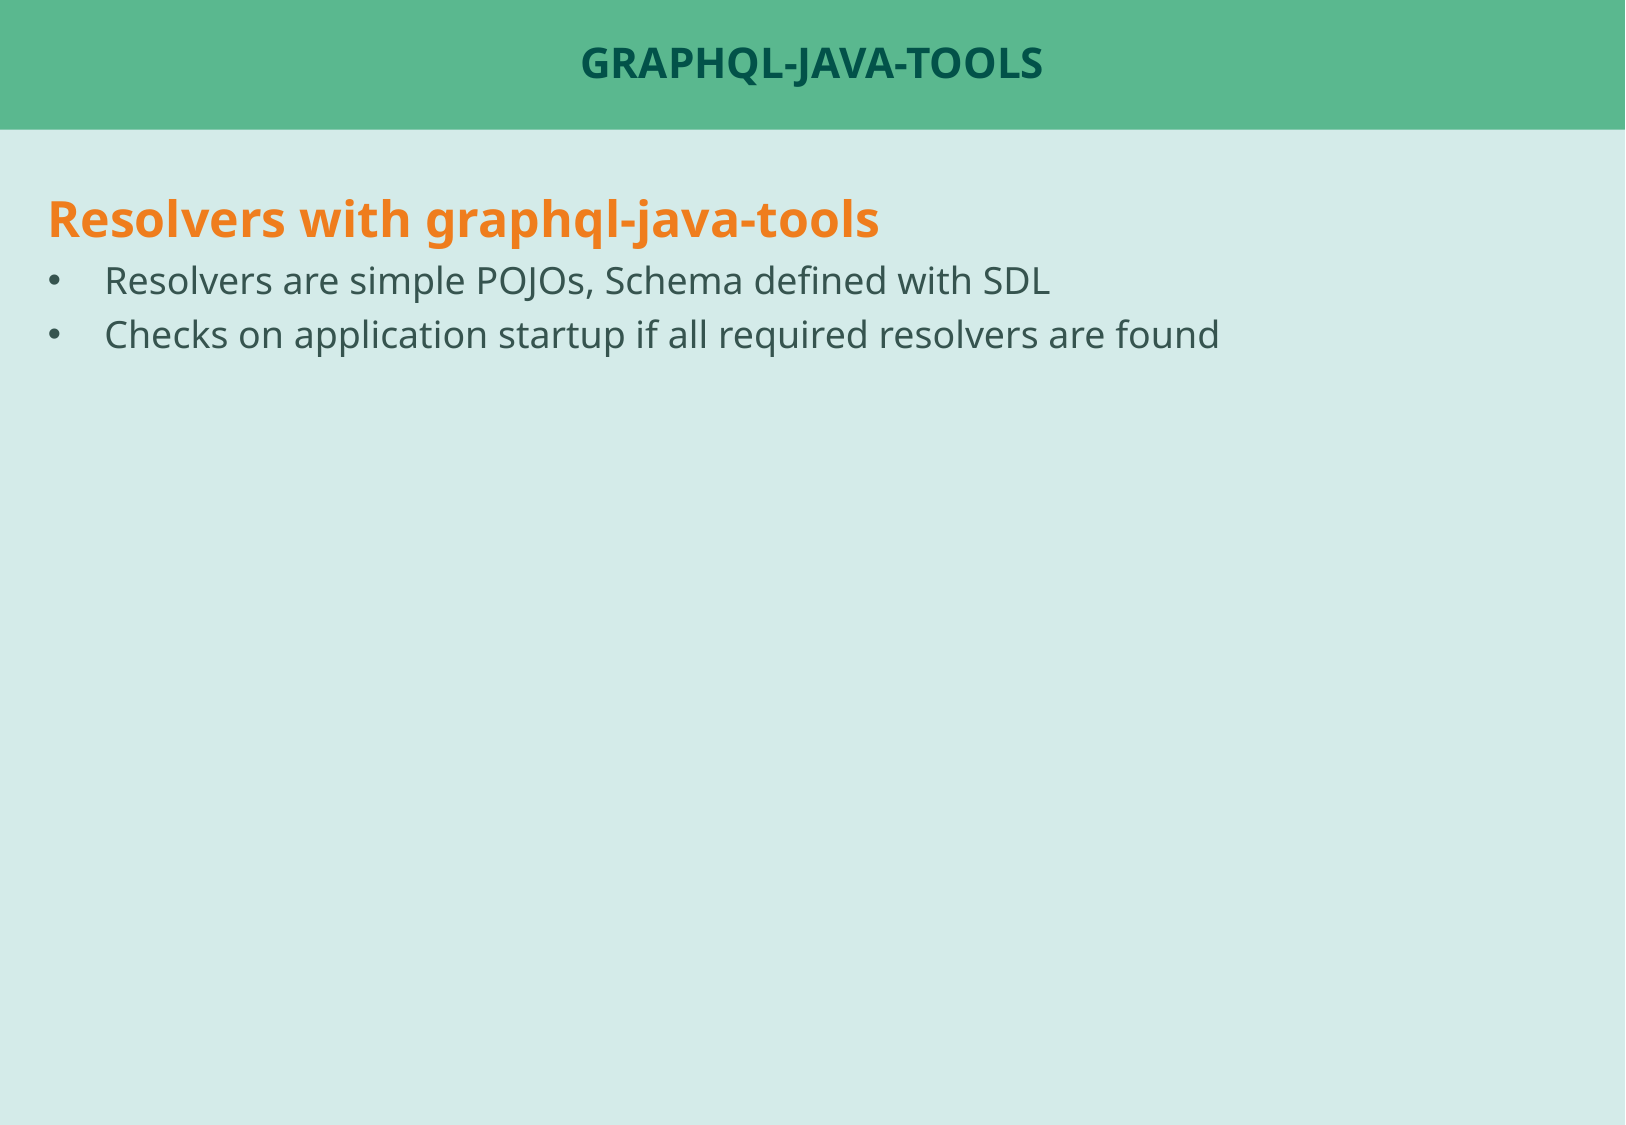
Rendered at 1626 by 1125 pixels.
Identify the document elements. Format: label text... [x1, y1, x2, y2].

title graphql-java-tools [0, 0, 1625, 130]
text_box Resolvers with graphql-java-tools Resolvers are simple POJOs, Schema defined with SDL Checks on application startup if all required resolvers are found [33, 168, 1557, 417]
